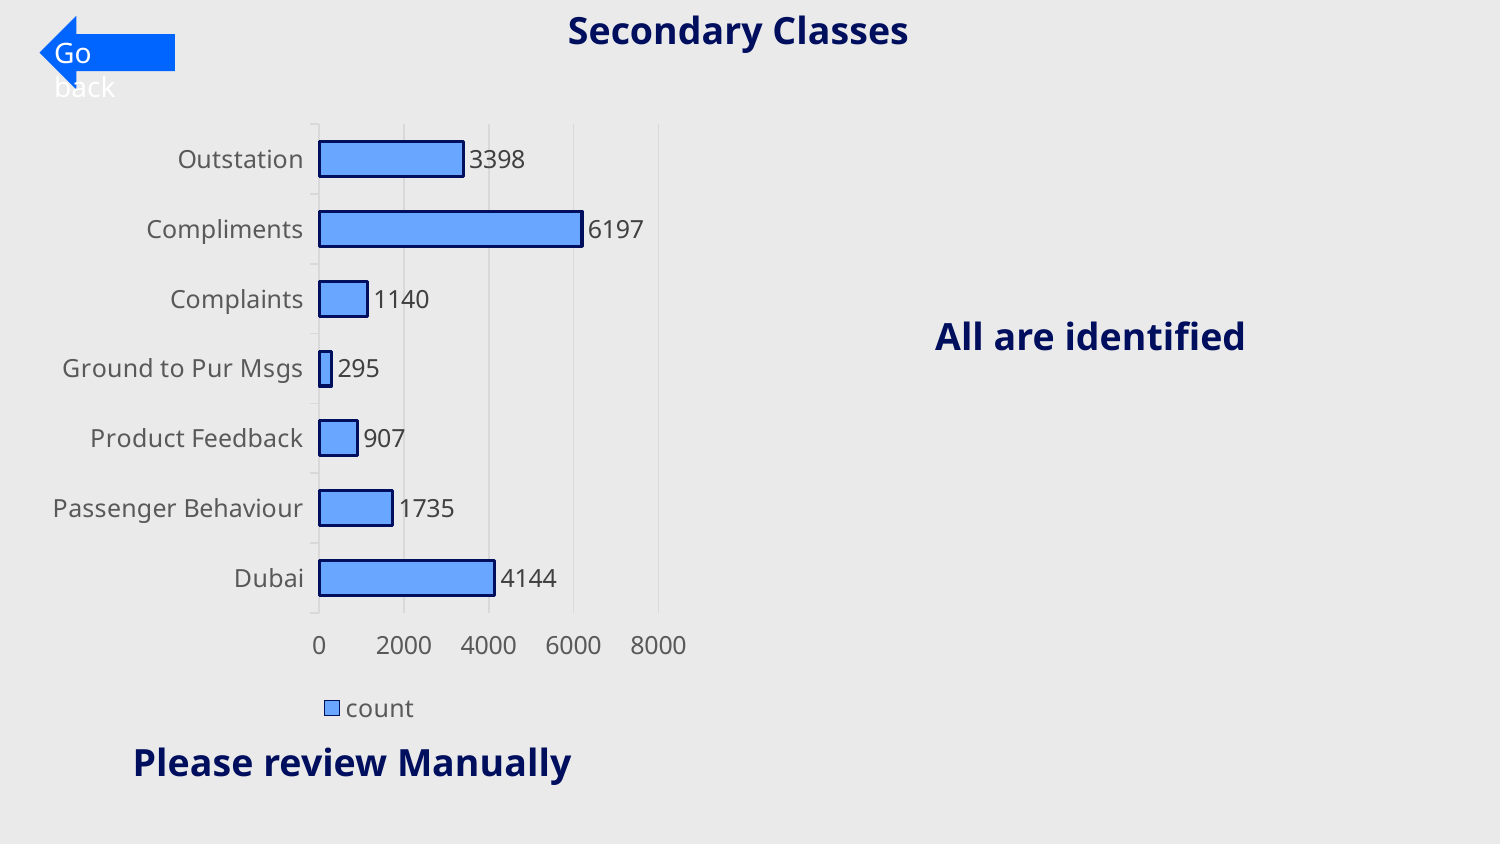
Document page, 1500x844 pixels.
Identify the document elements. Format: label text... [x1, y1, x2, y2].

text_box [65, 15, 77, 27]
text_box Secondary Classes [386, 0, 1091, 60]
text_box Please review Manually [0, 731, 705, 792]
text_box Go back [39, 27, 173, 111]
chart [39, 111, 701, 732]
text_box All are identified [738, 305, 1444, 365]
